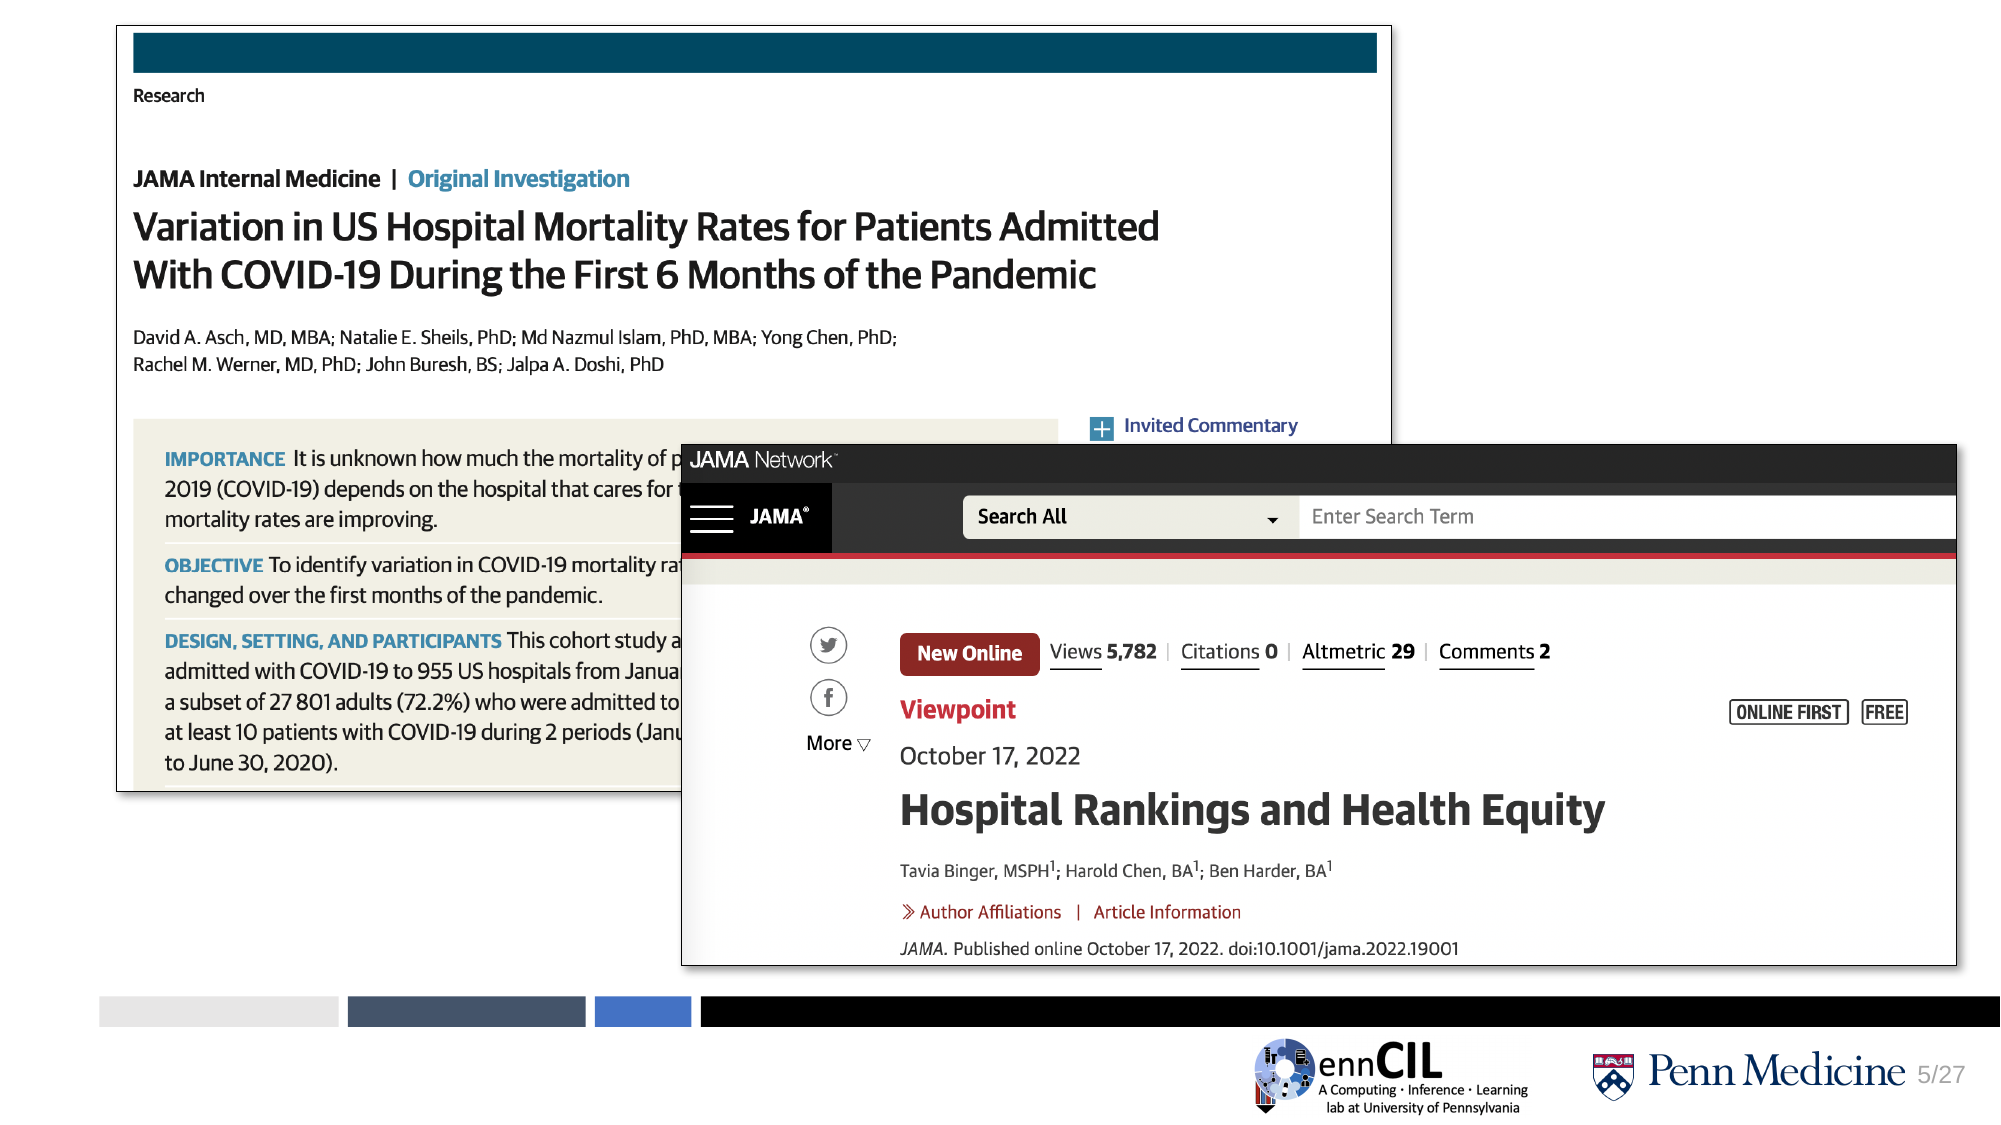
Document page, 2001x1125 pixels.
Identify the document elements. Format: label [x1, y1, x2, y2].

picture [116, 25, 1957, 966]
picture [1252, 1035, 1532, 1118]
